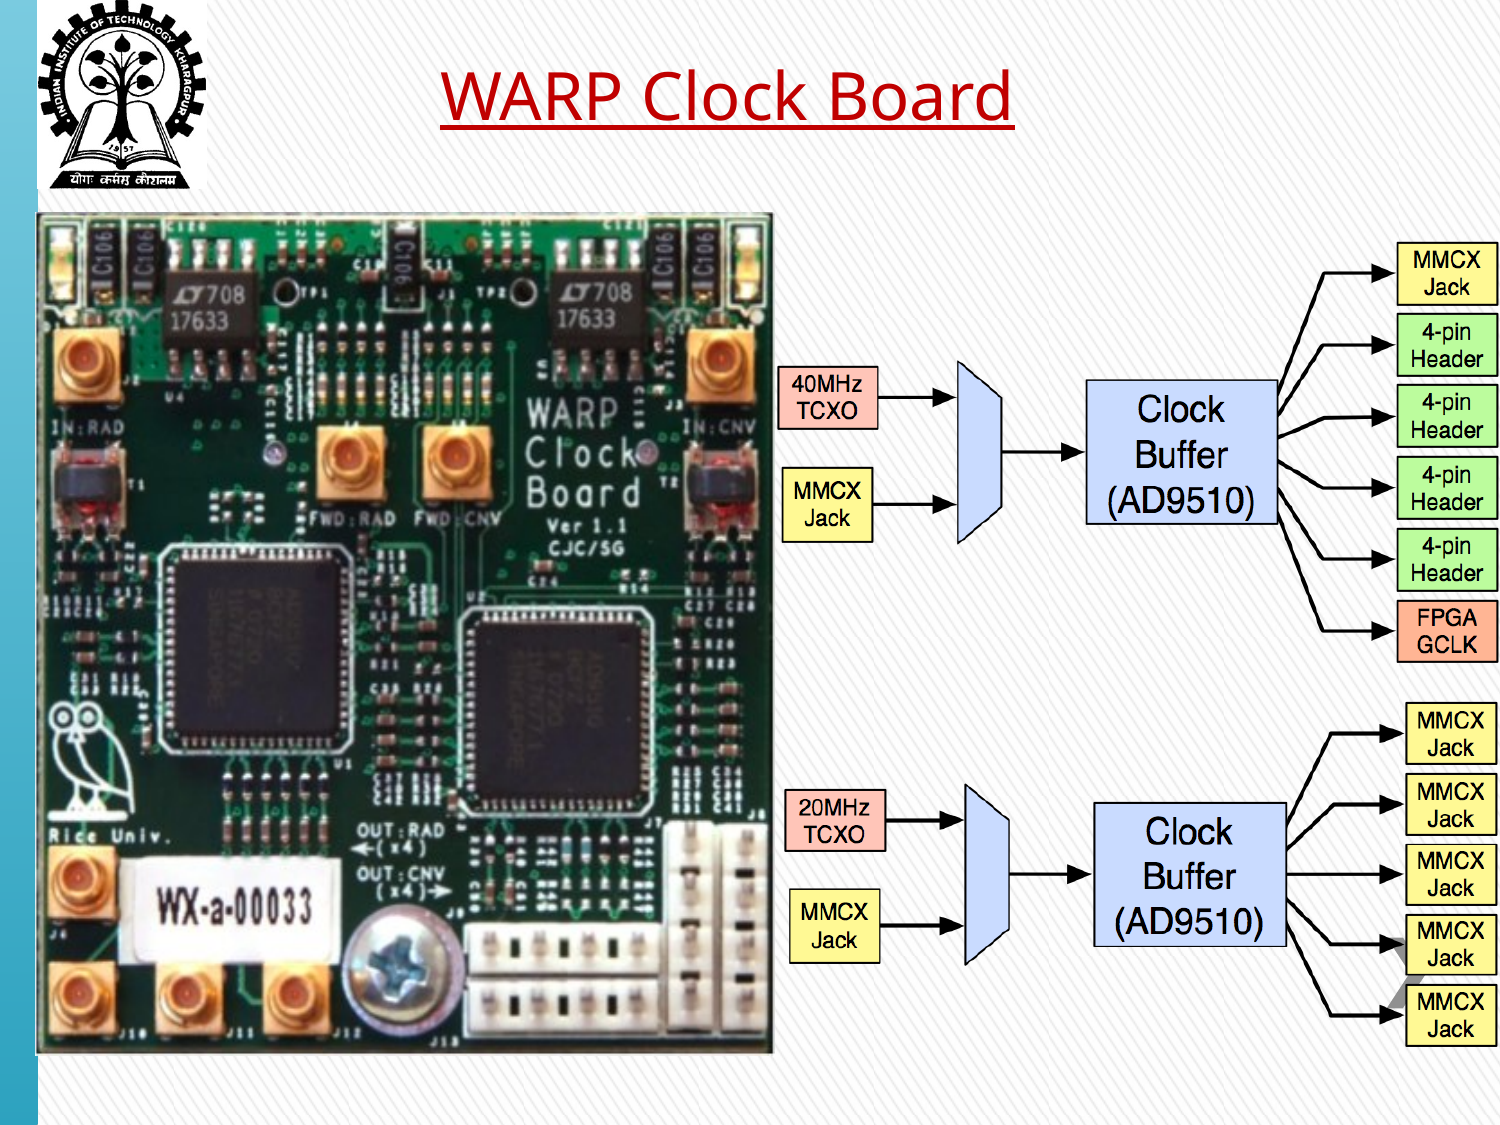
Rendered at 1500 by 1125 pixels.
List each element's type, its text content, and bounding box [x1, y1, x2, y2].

picture [35, 212, 1500, 1056]
text_box WARP Clock Board [424, 46, 1500, 186]
picture [37, 0, 207, 190]
picture [781, 699, 1500, 1049]
